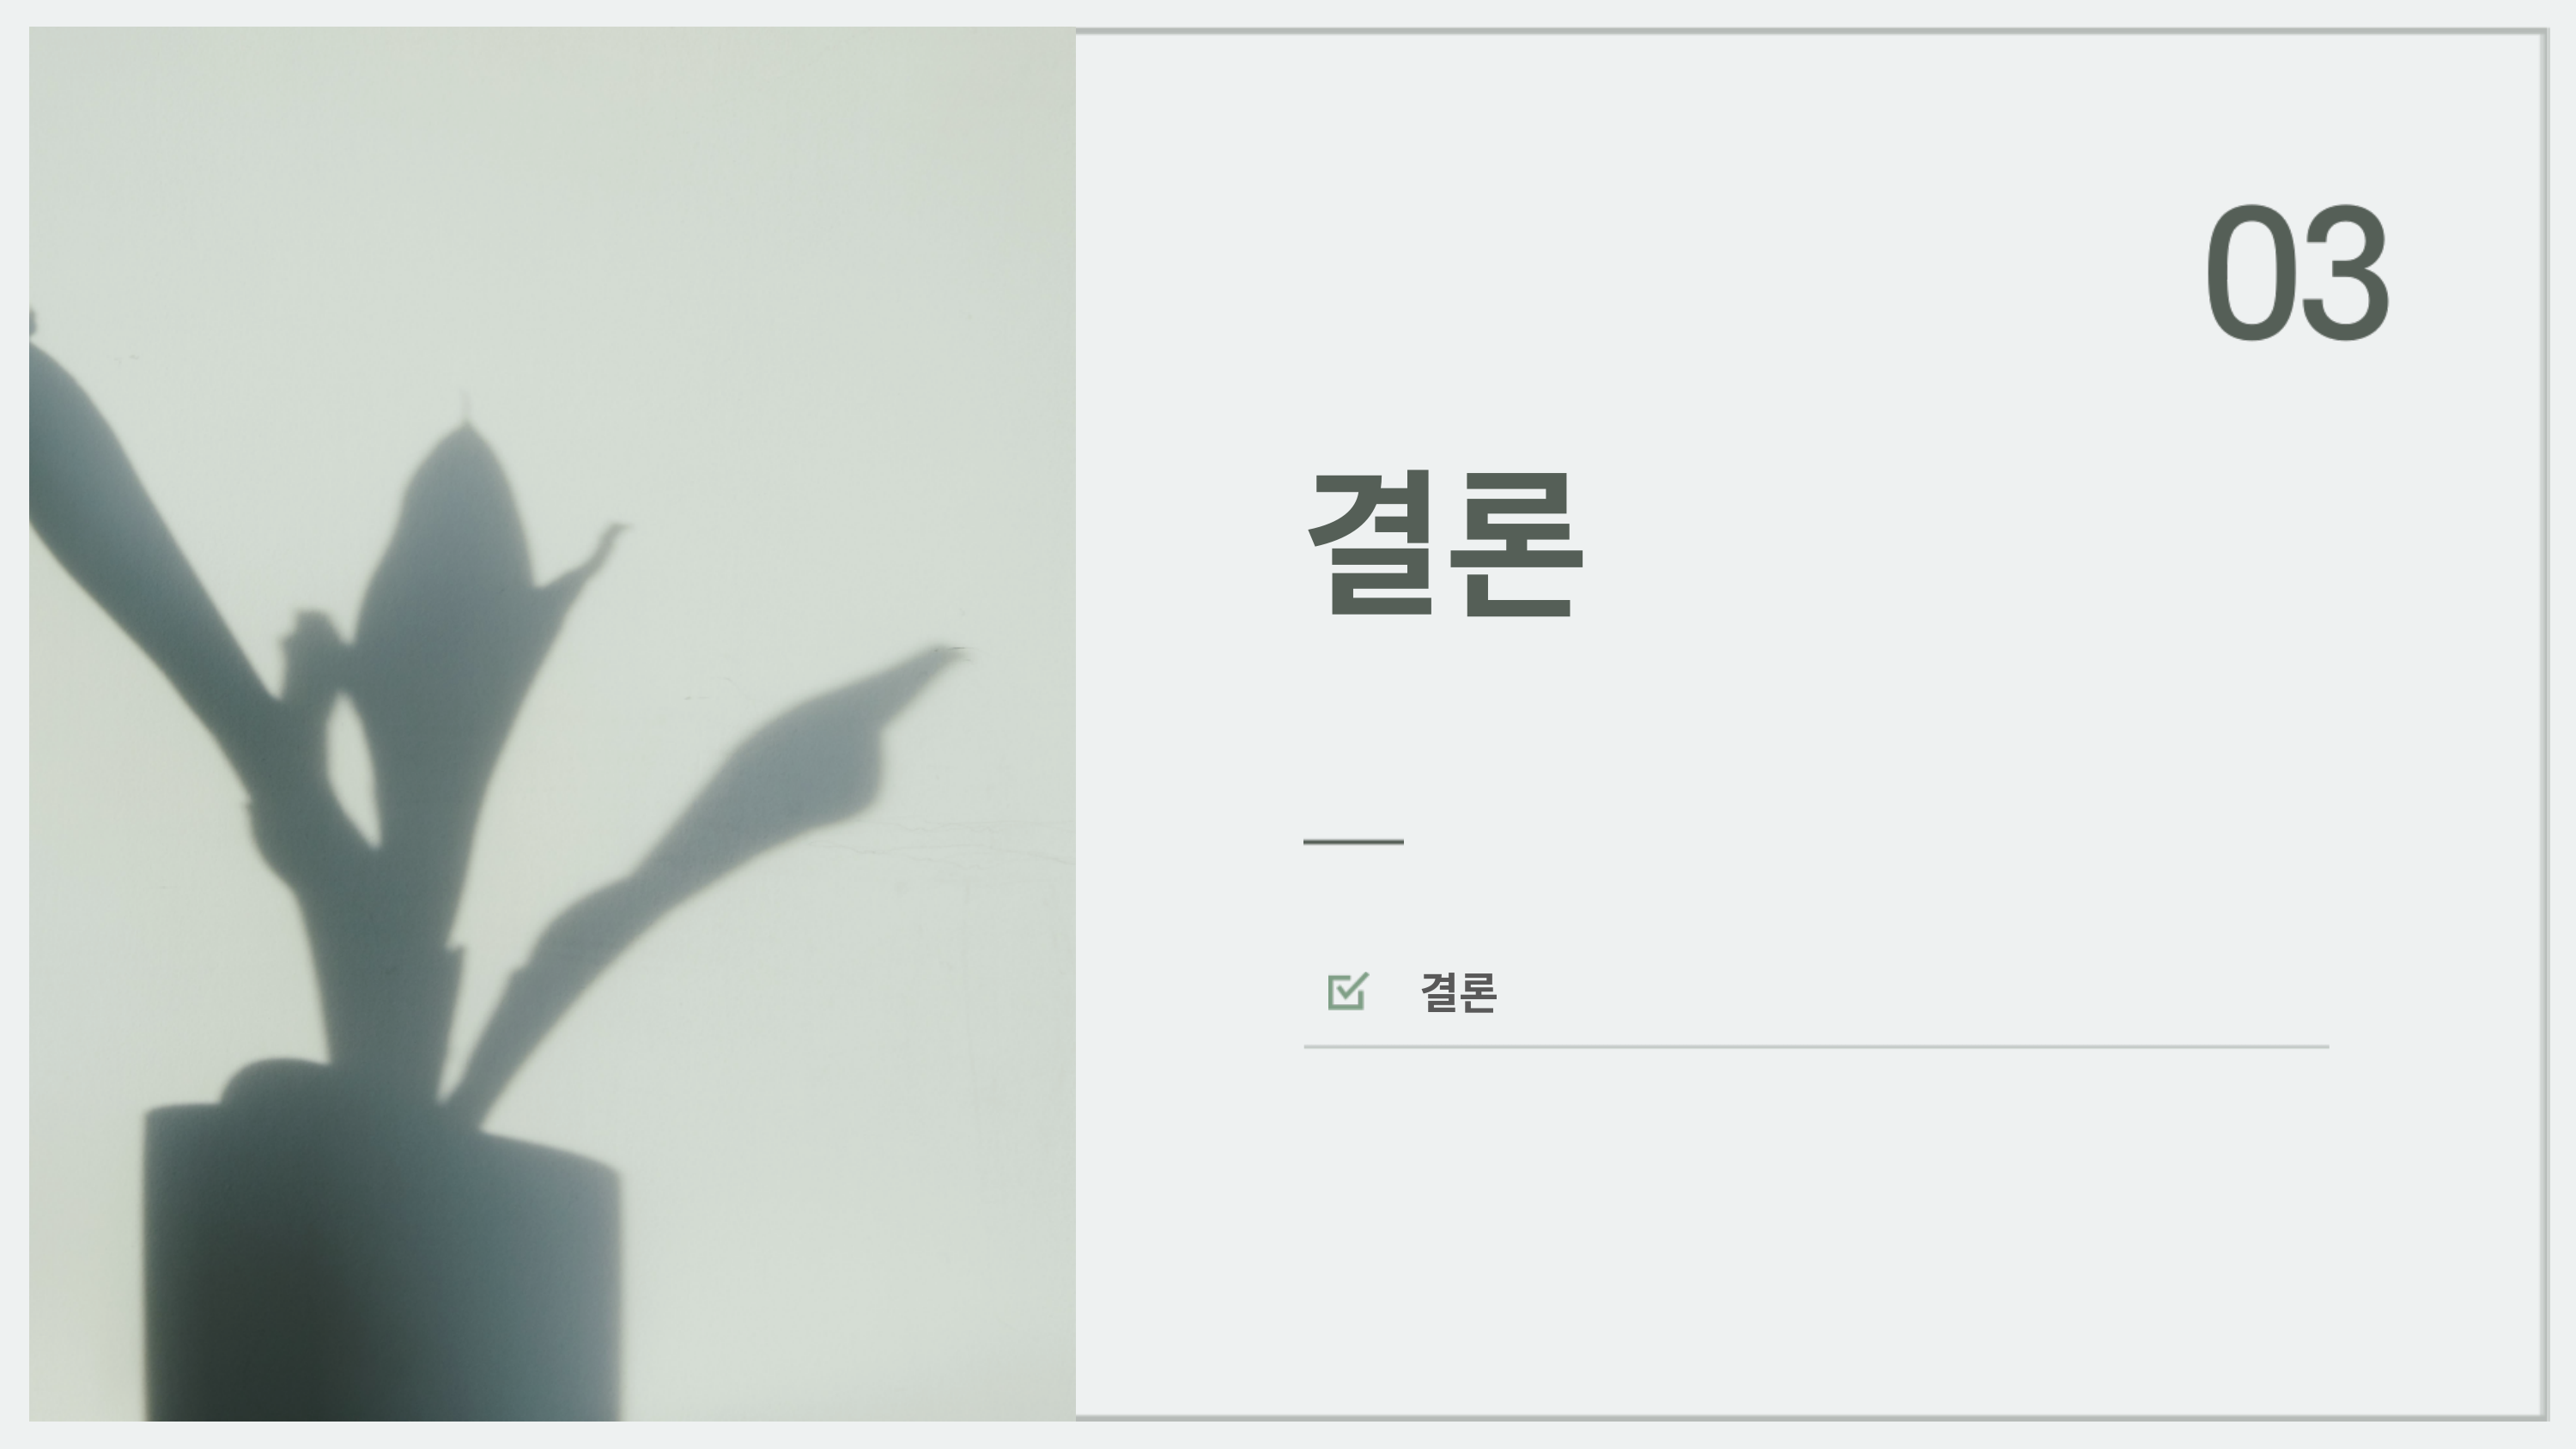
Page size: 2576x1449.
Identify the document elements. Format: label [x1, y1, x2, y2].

text_box [1328, 971, 1370, 1010]
text_box [1303, 834, 1404, 852]
picture [2175, 127, 2481, 429]
text_box [1303, 1042, 2330, 1050]
text_box [29, 26, 1077, 1422]
text_box [1077, 26, 2547, 1422]
